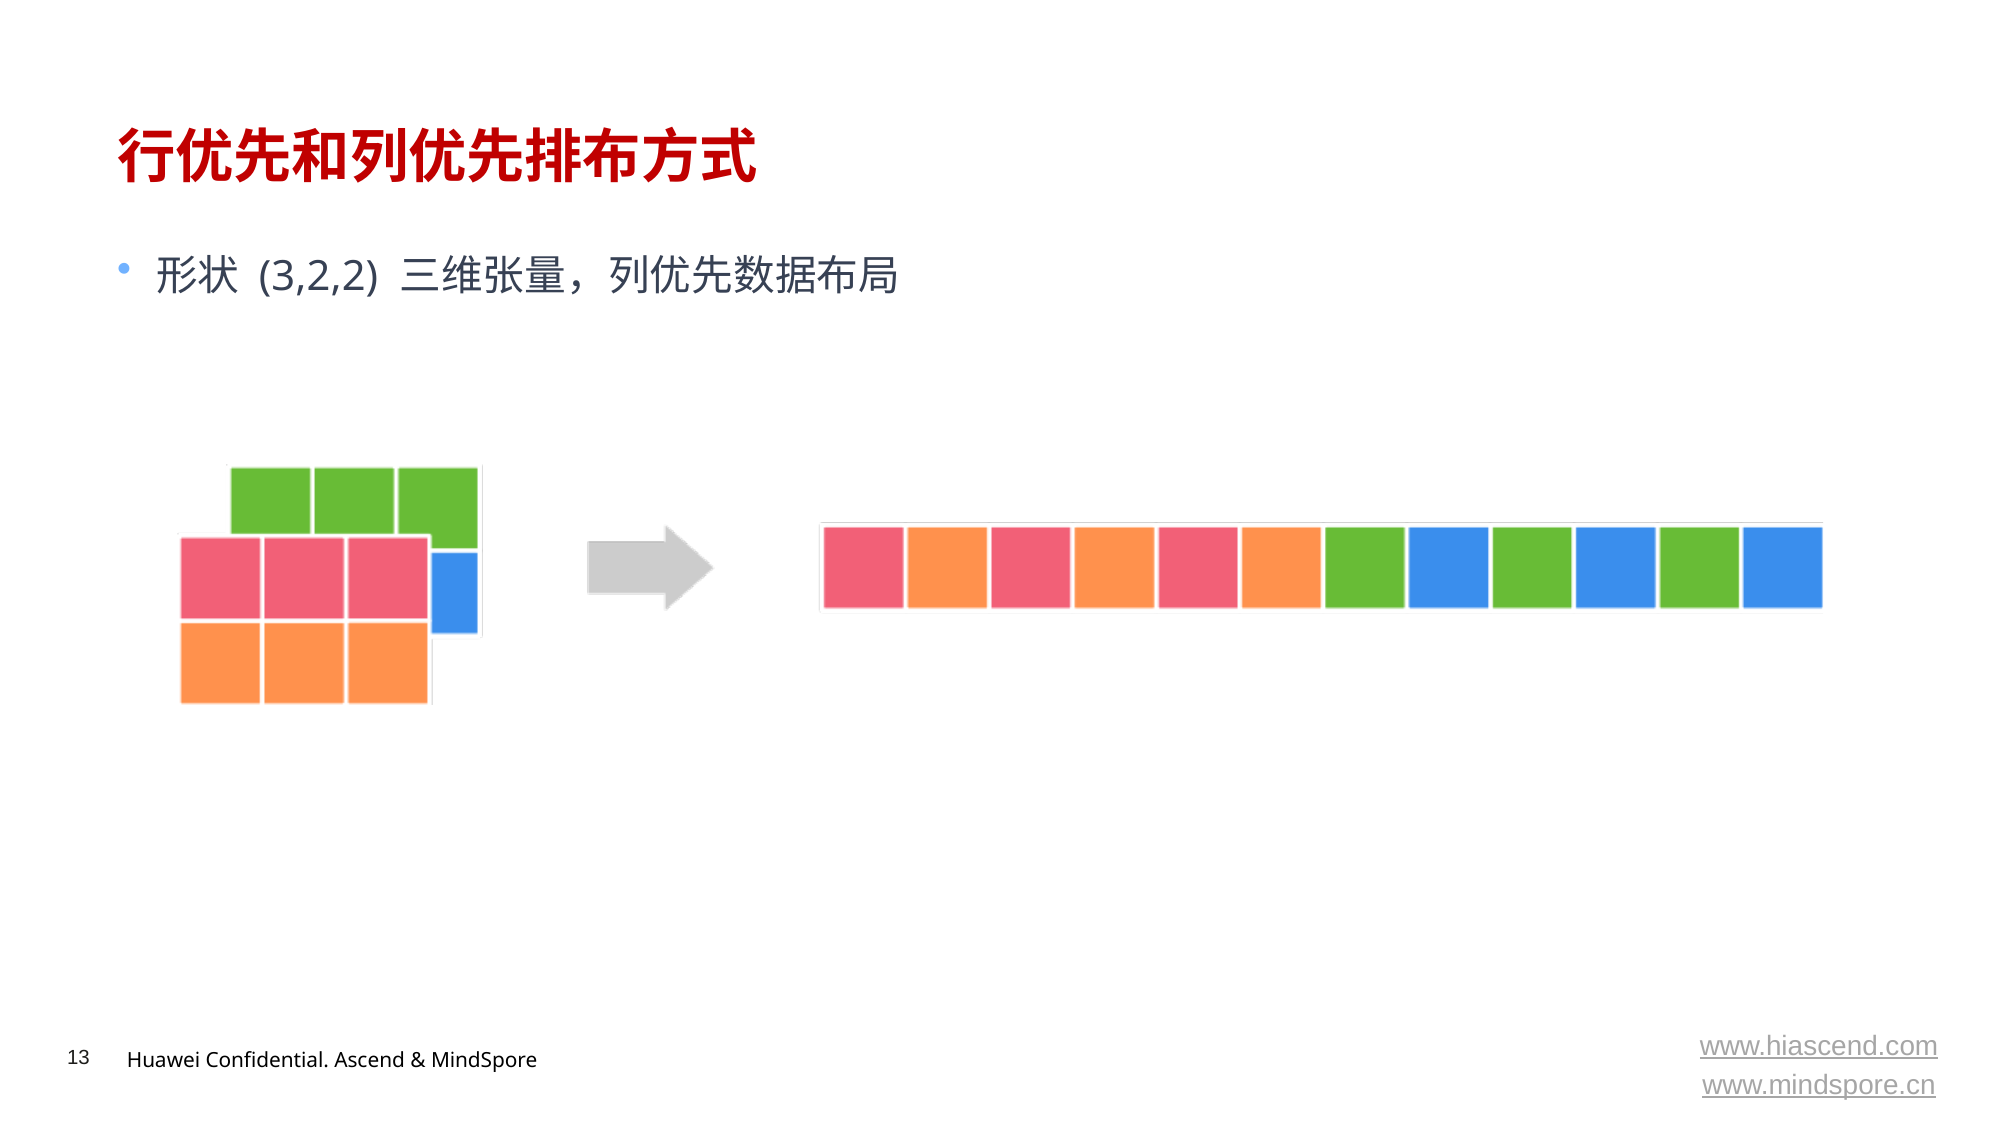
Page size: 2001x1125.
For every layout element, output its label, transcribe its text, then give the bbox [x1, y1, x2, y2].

title 行优先和列优先排布方式 [102, 111, 1901, 209]
picture [177, 464, 1824, 705]
list 形状 (3,2,2) 三维张量，列优先数据布局 [102, 231, 1901, 988]
